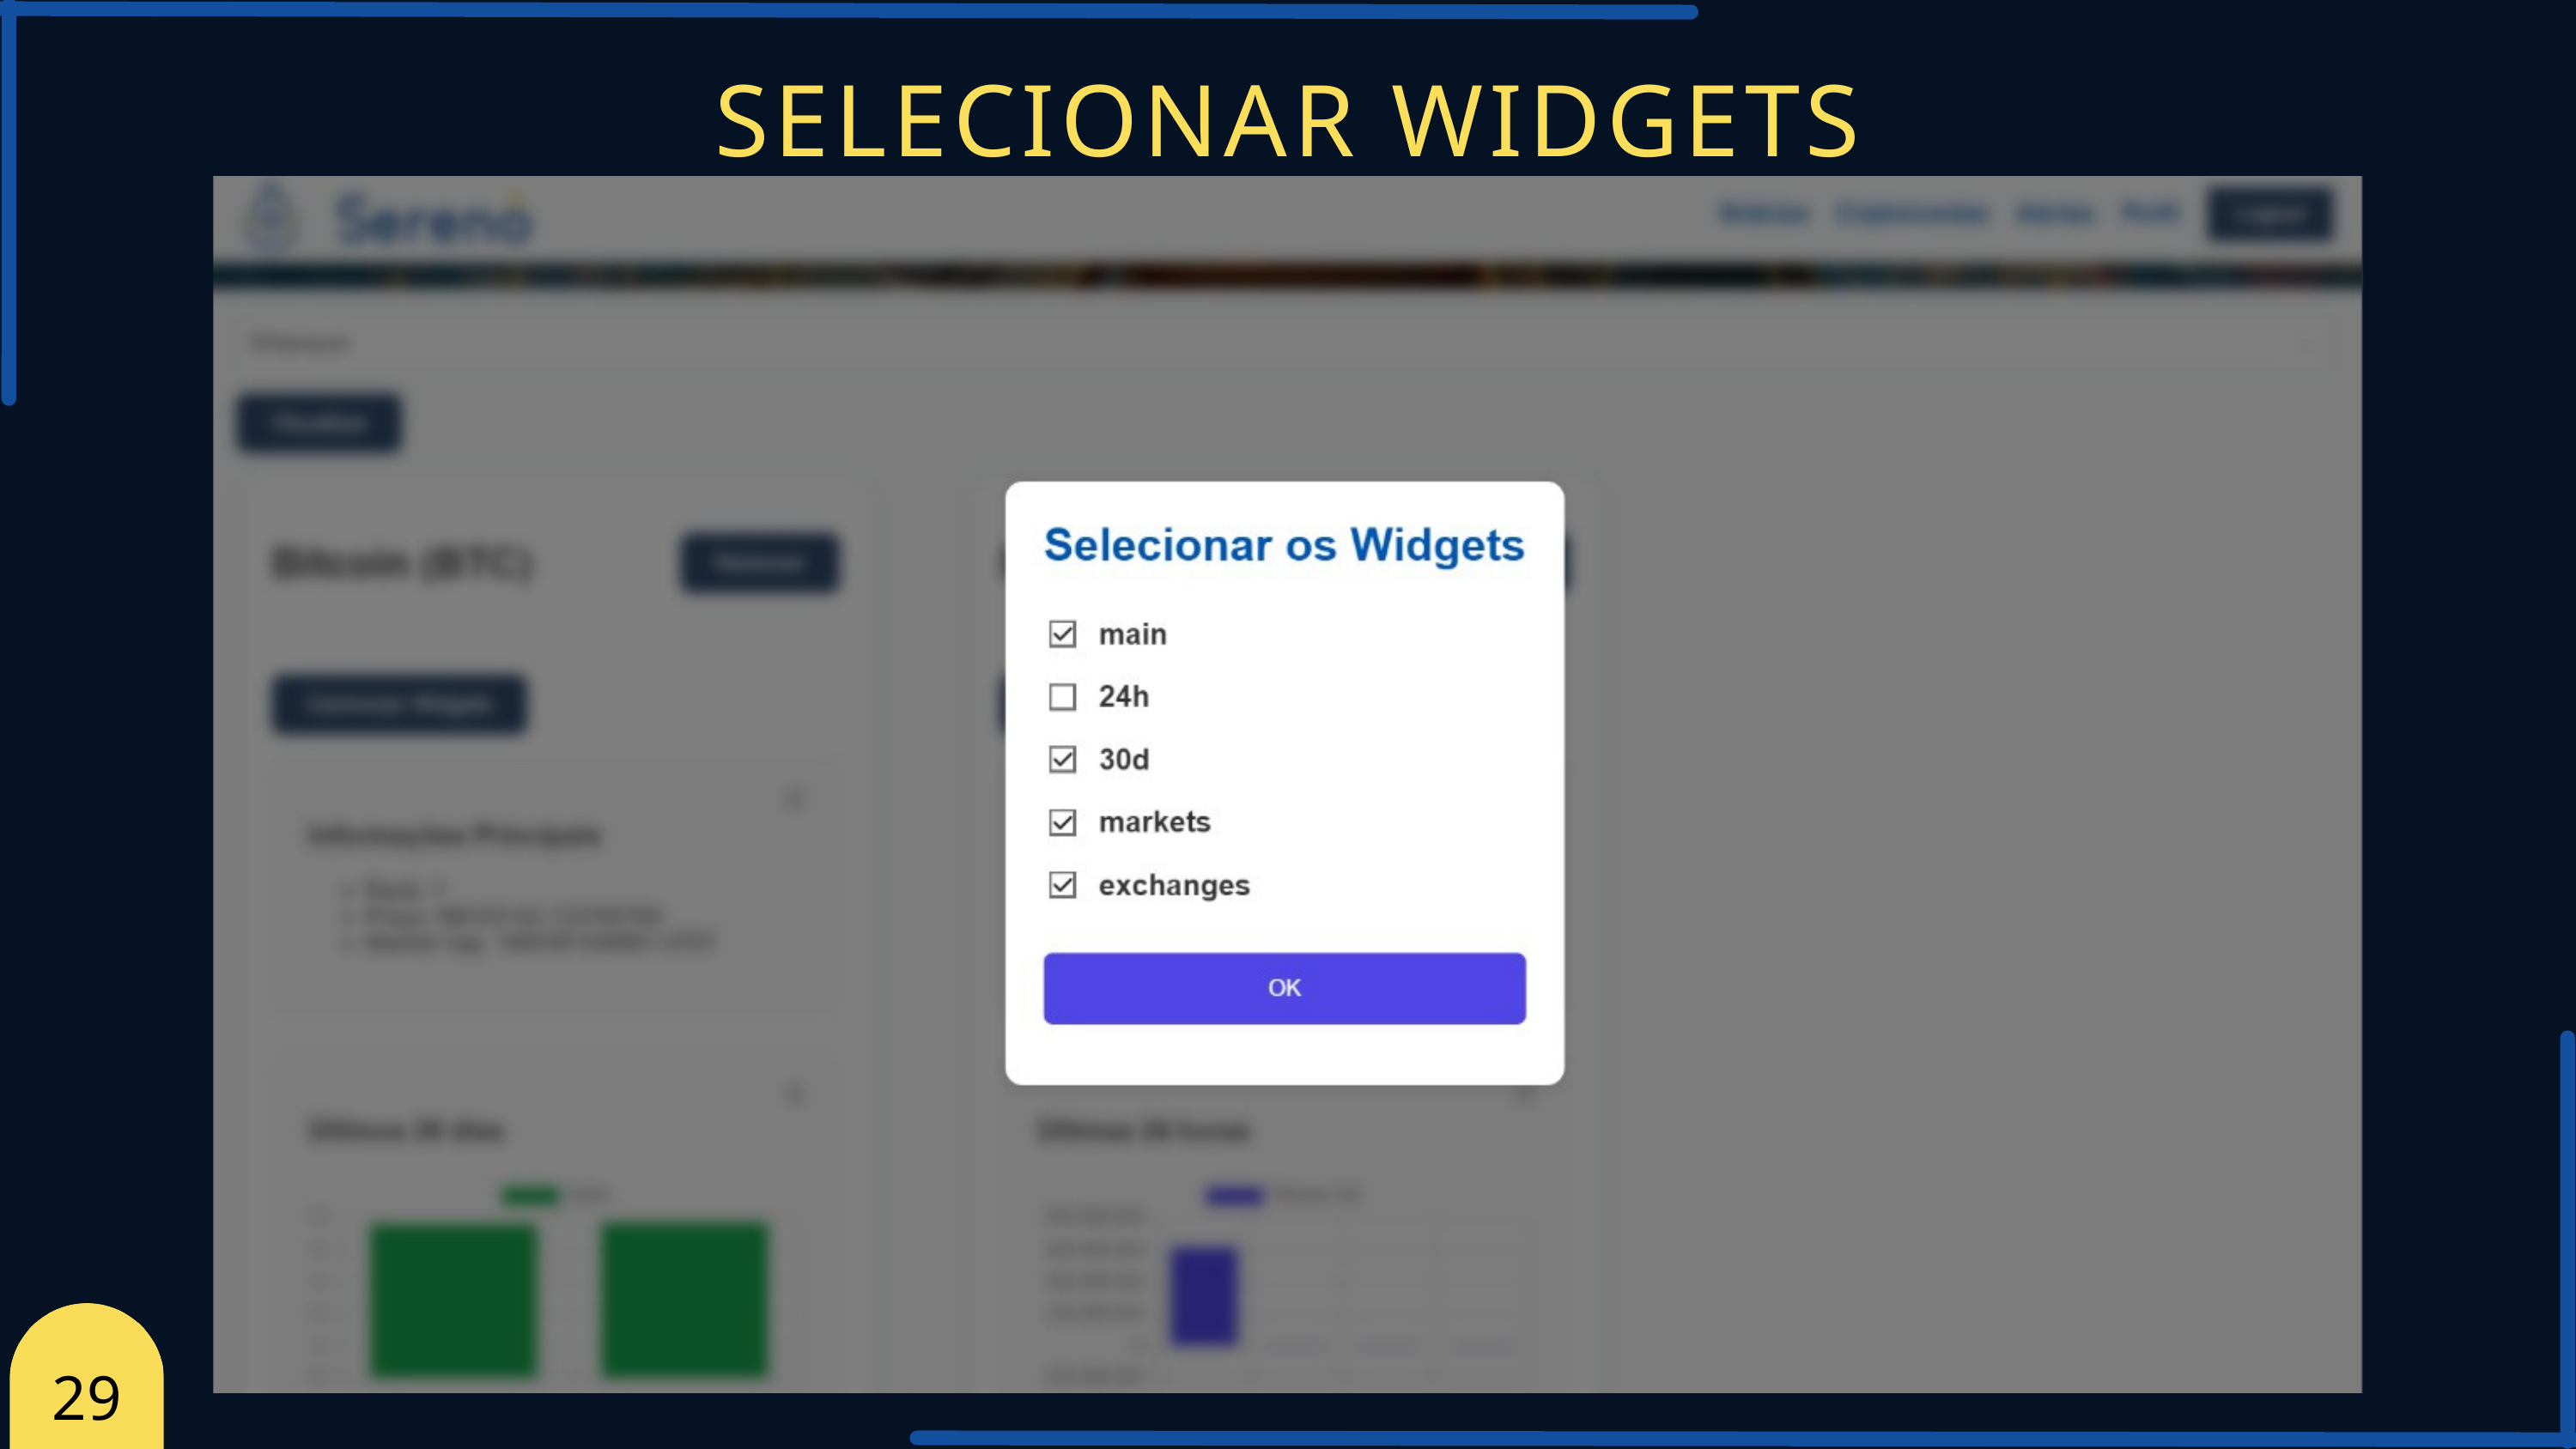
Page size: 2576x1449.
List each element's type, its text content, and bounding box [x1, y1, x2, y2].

text_box [213, 176, 2364, 1393]
text_box [9, 1303, 164, 1449]
text_box 29 [43, 1347, 131, 1433]
text_box SELECIONAR WIDGETS [438, 58, 2138, 177]
